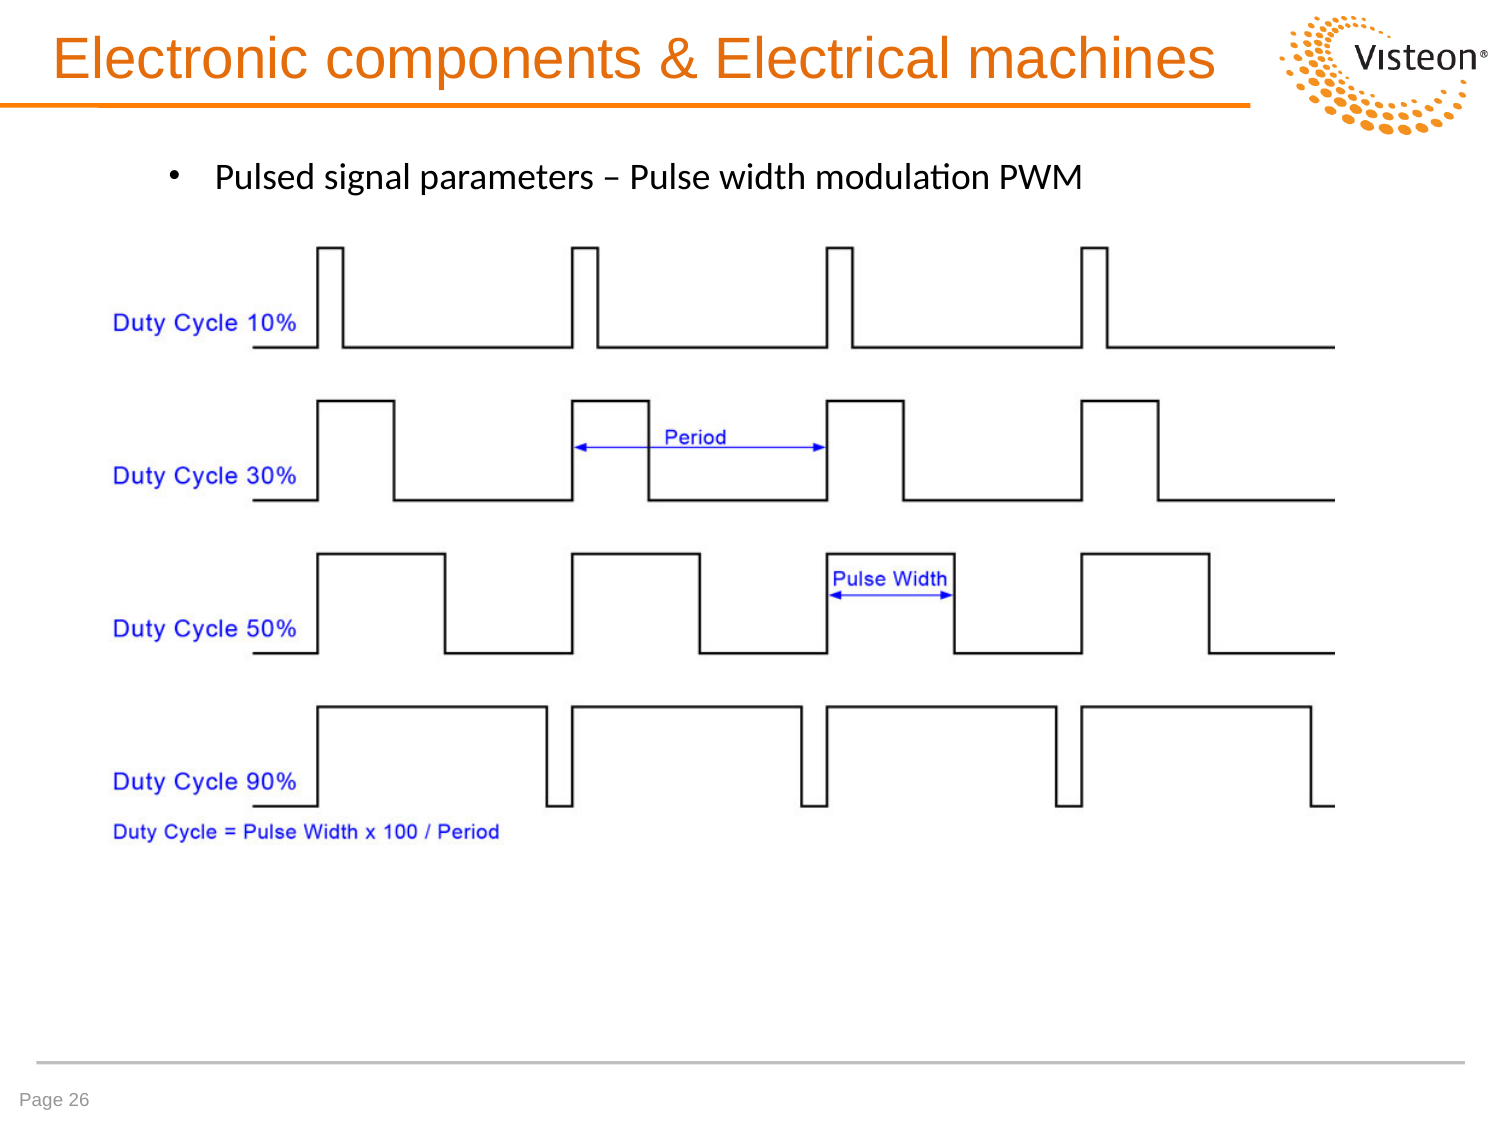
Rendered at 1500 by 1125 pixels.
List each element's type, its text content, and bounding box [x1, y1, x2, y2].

slide_number Page 26 [4, 1079, 185, 1125]
text_box Pulsed signal parameters – Pulse width modulation PWM [49, 99, 1338, 205]
title Electronic components & Electrical machines [52, 20, 1251, 91]
picture [1275, 6, 1492, 145]
picture [99, 237, 1335, 851]
